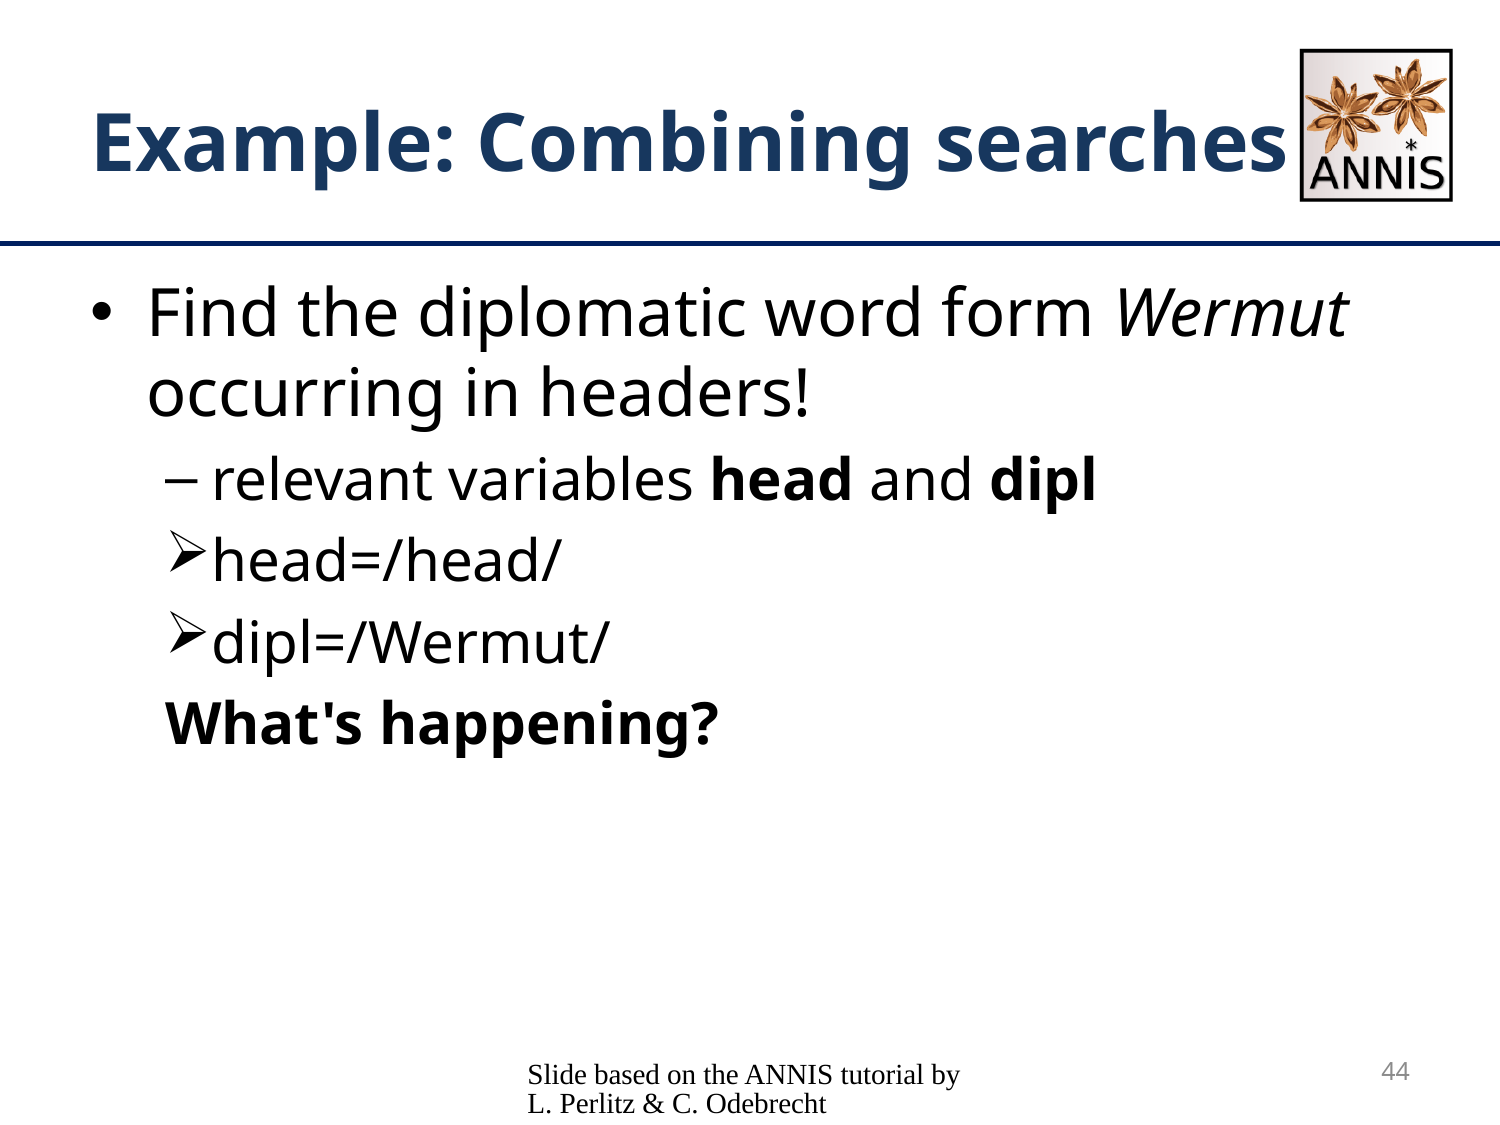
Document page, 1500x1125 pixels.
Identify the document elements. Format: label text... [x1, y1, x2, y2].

list Find the diplomatic word form Wermut occurring in headers! relevant variables head and dipl head=/head/ dipl=/Wermut/ What's happening? [75, 262, 1425, 1005]
picture [1293, 42, 1459, 209]
title Example: Combining searches [75, 45, 1425, 233]
footer Slide based on the ANNIS tutorial by L. Perlitz & C. Odebrecht [512, 1042, 988, 1103]
slide_number 44 [1074, 1042, 1425, 1103]
